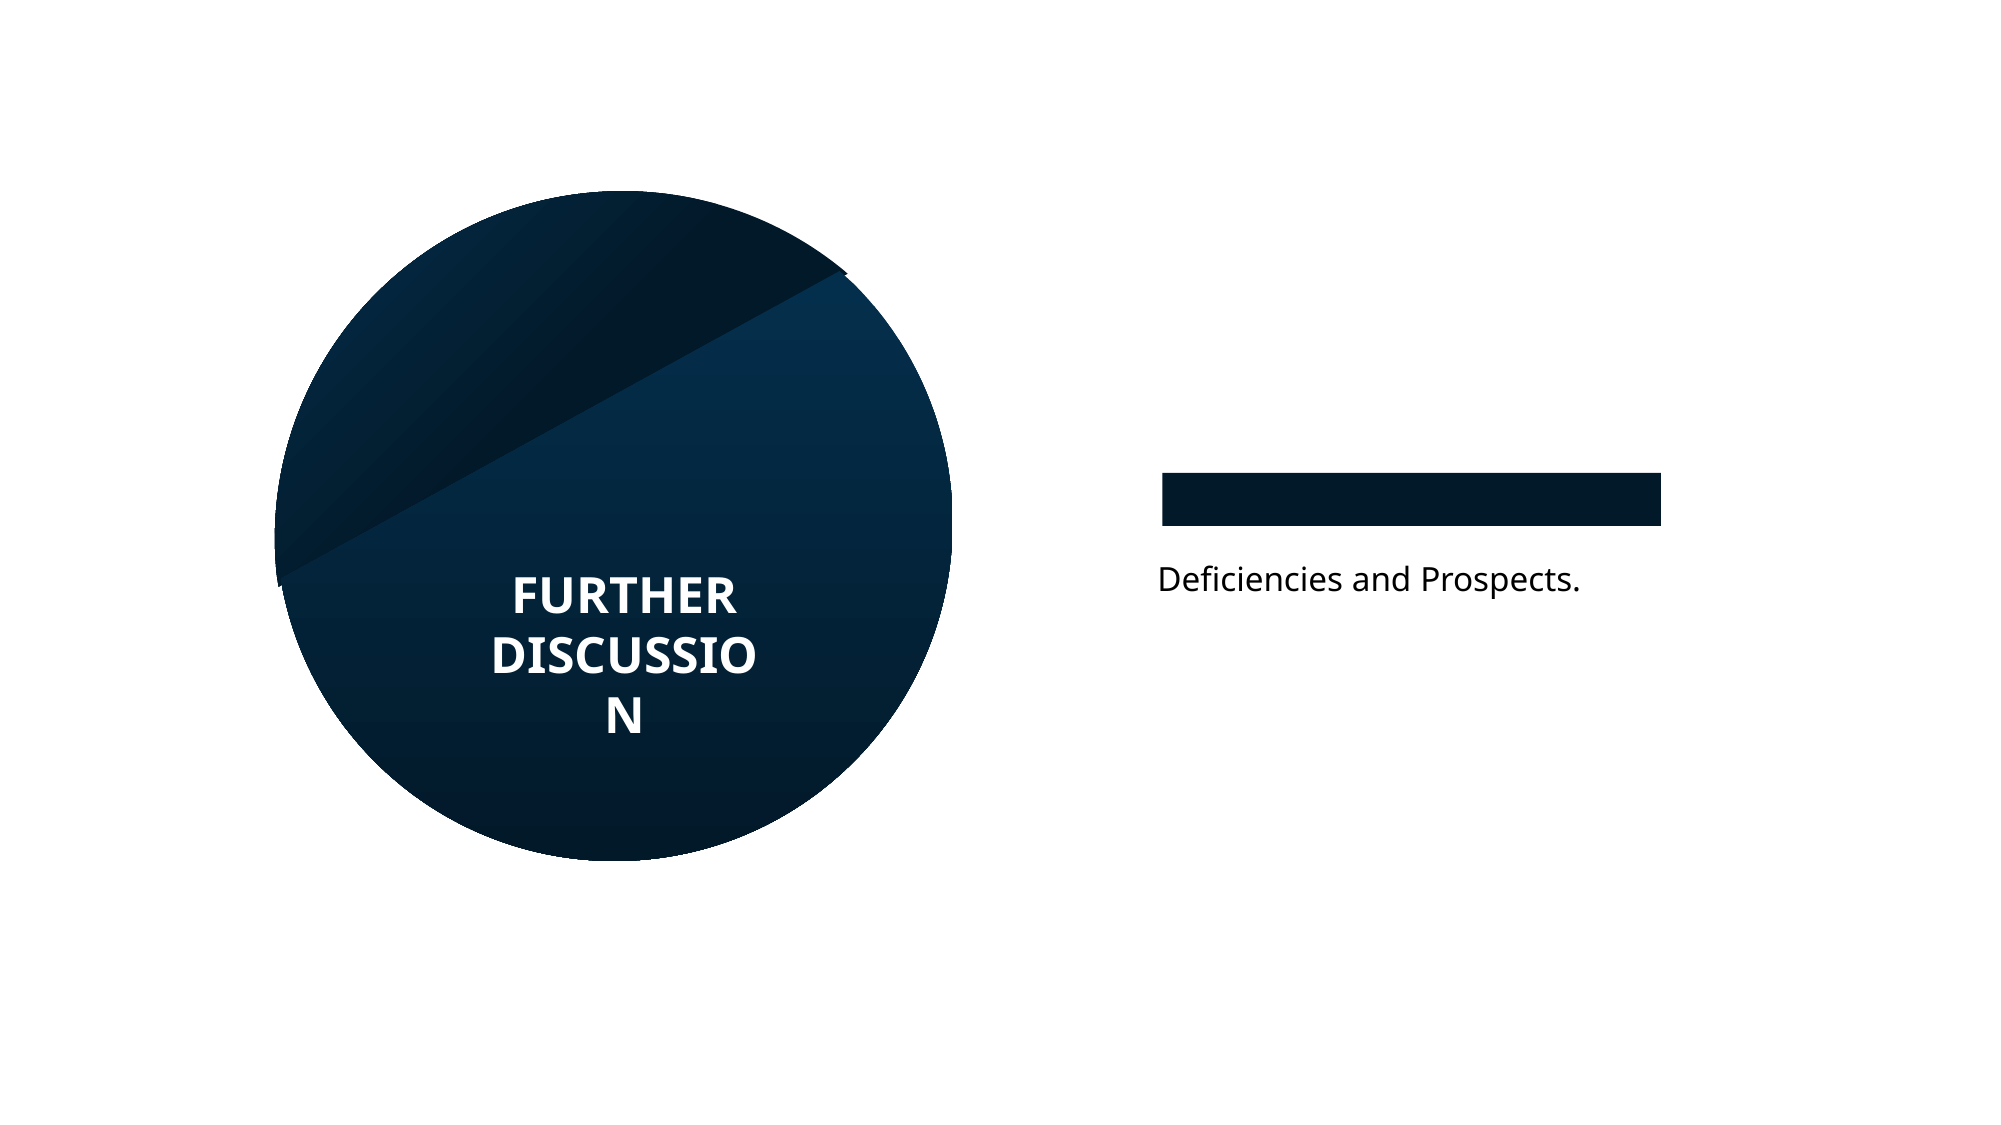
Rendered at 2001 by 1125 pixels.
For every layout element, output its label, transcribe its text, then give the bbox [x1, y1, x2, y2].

text_box FURTHER DISCUSSION [465, 555, 784, 751]
text_box [280, 269, 954, 862]
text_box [1142, 472, 1942, 601]
text_box [273, 190, 850, 589]
